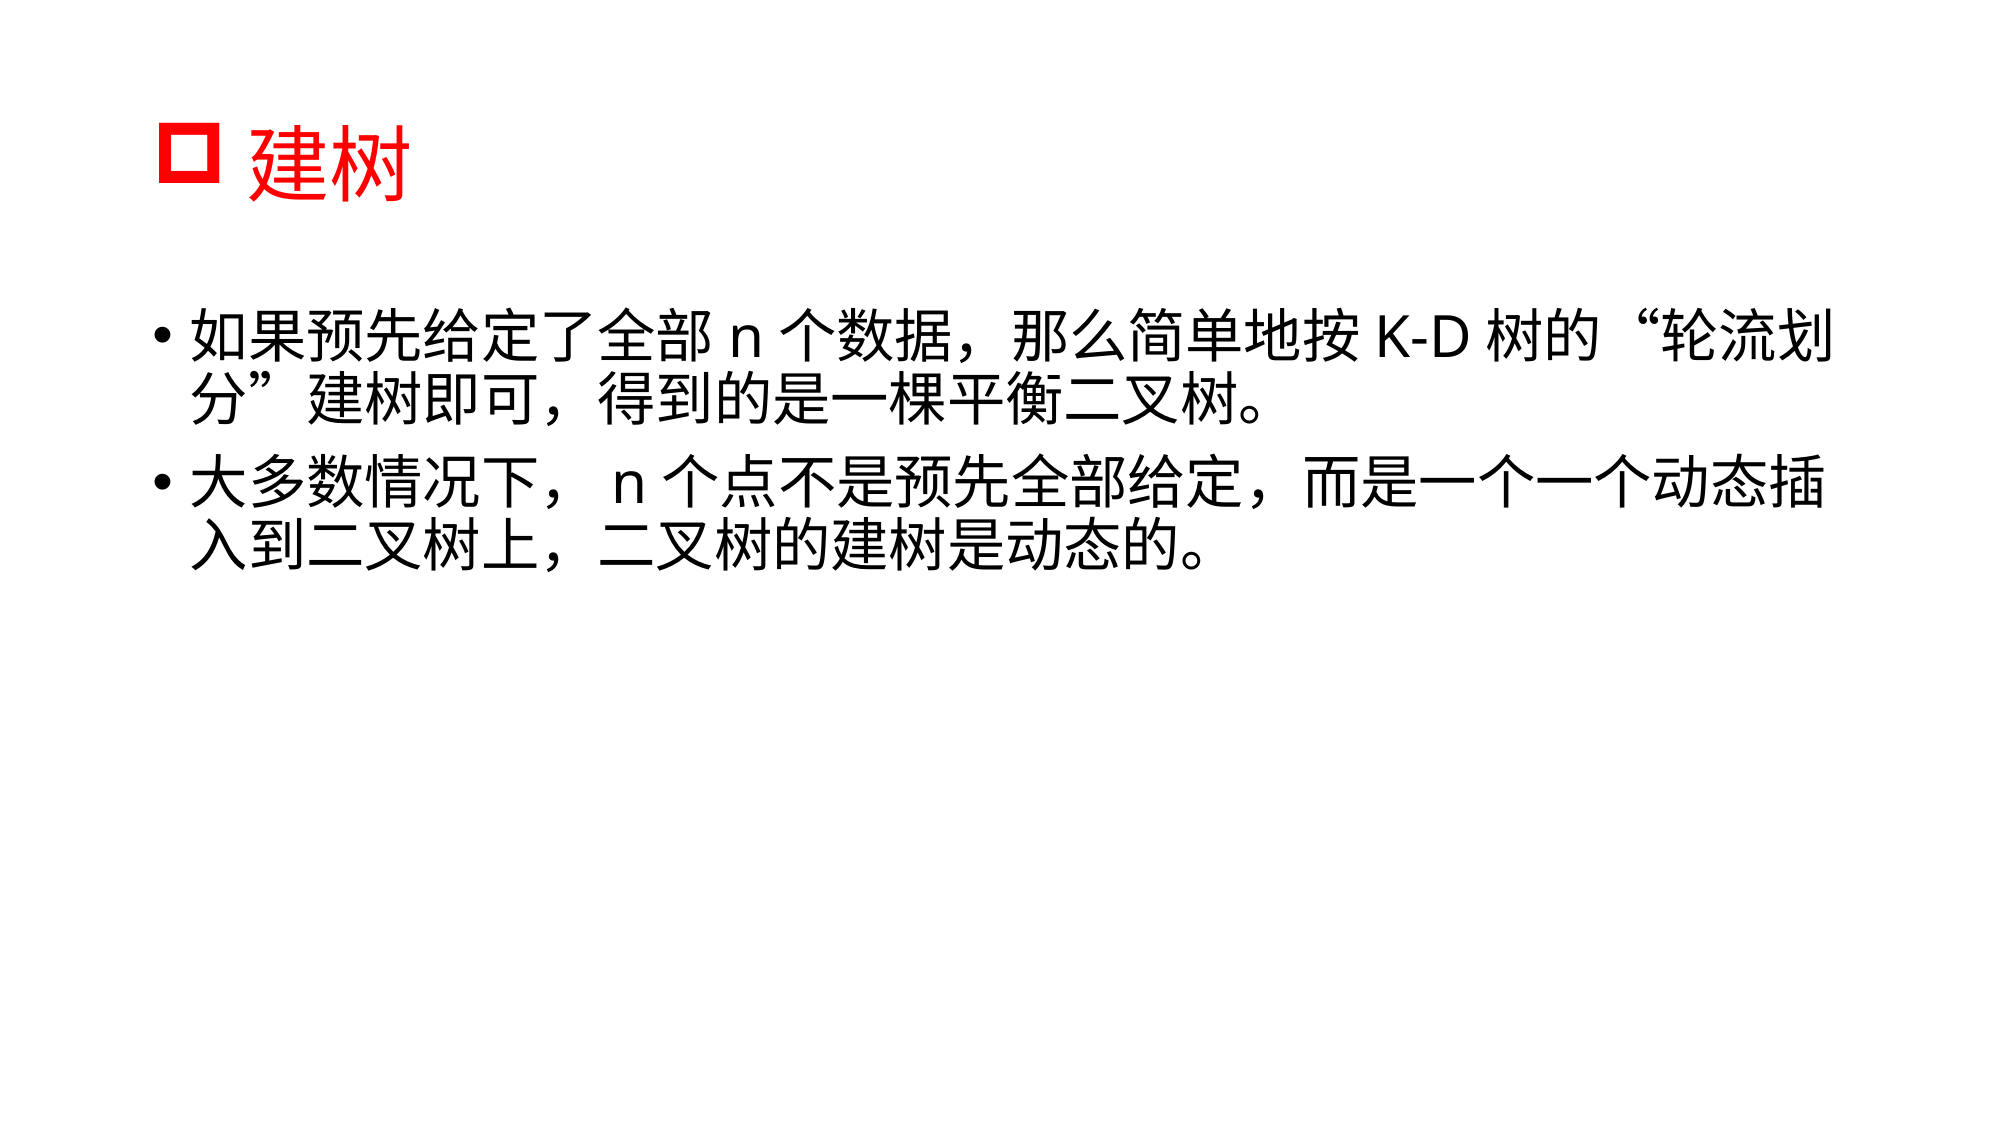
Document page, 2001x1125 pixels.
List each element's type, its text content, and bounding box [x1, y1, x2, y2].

list 如果预先给定了全部n个数据，那么简单地按K-D树的“轮流划分”建树即可，得到的是一棵平衡二叉树。 大多数情况下，n个点不是预先全部给定，而是一个一个动态插入到二叉树上，二叉树的建树是动态的。 [137, 299, 1863, 1014]
title 建树 [137, 59, 1863, 278]
